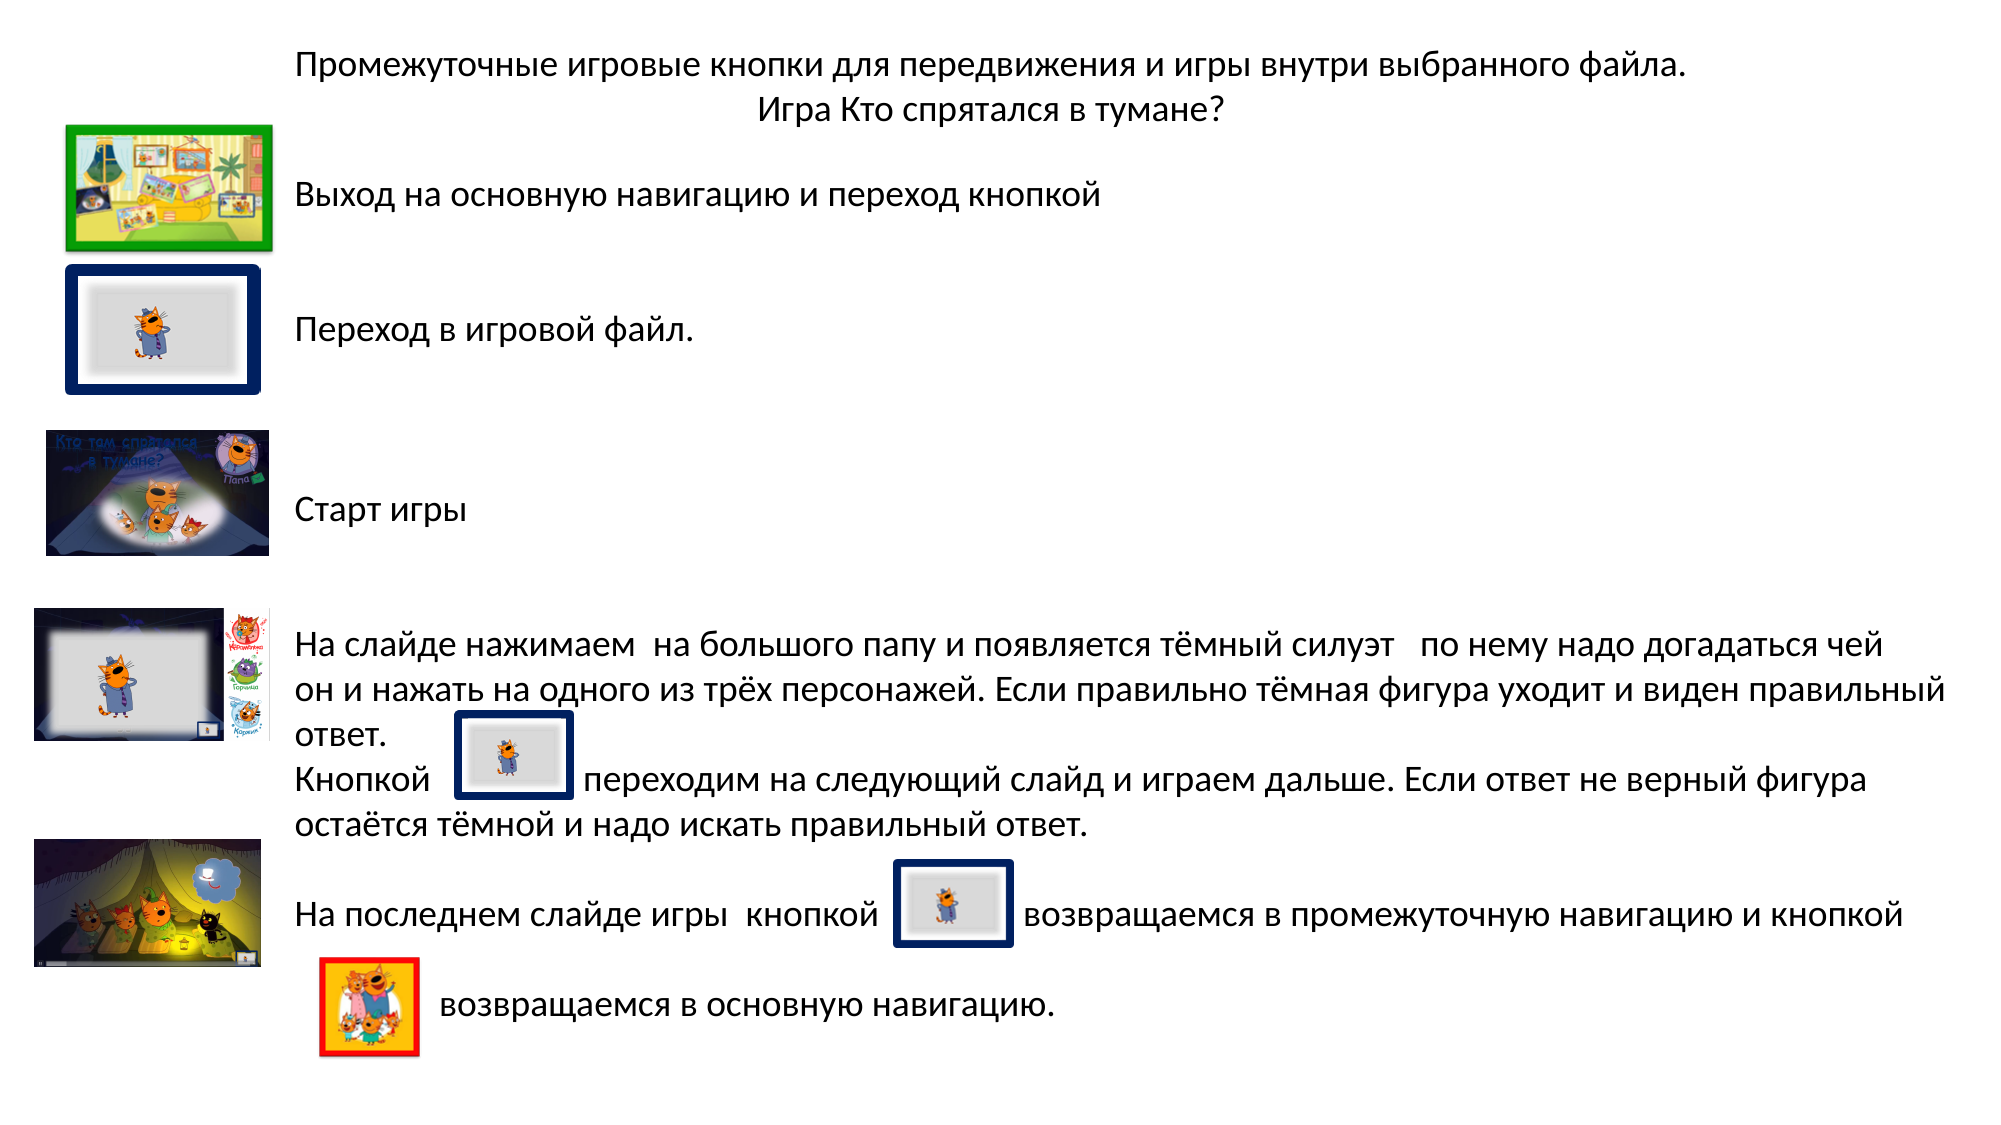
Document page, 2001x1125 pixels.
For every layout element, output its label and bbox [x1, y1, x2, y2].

text_box [34, 31, 1967, 1086]
